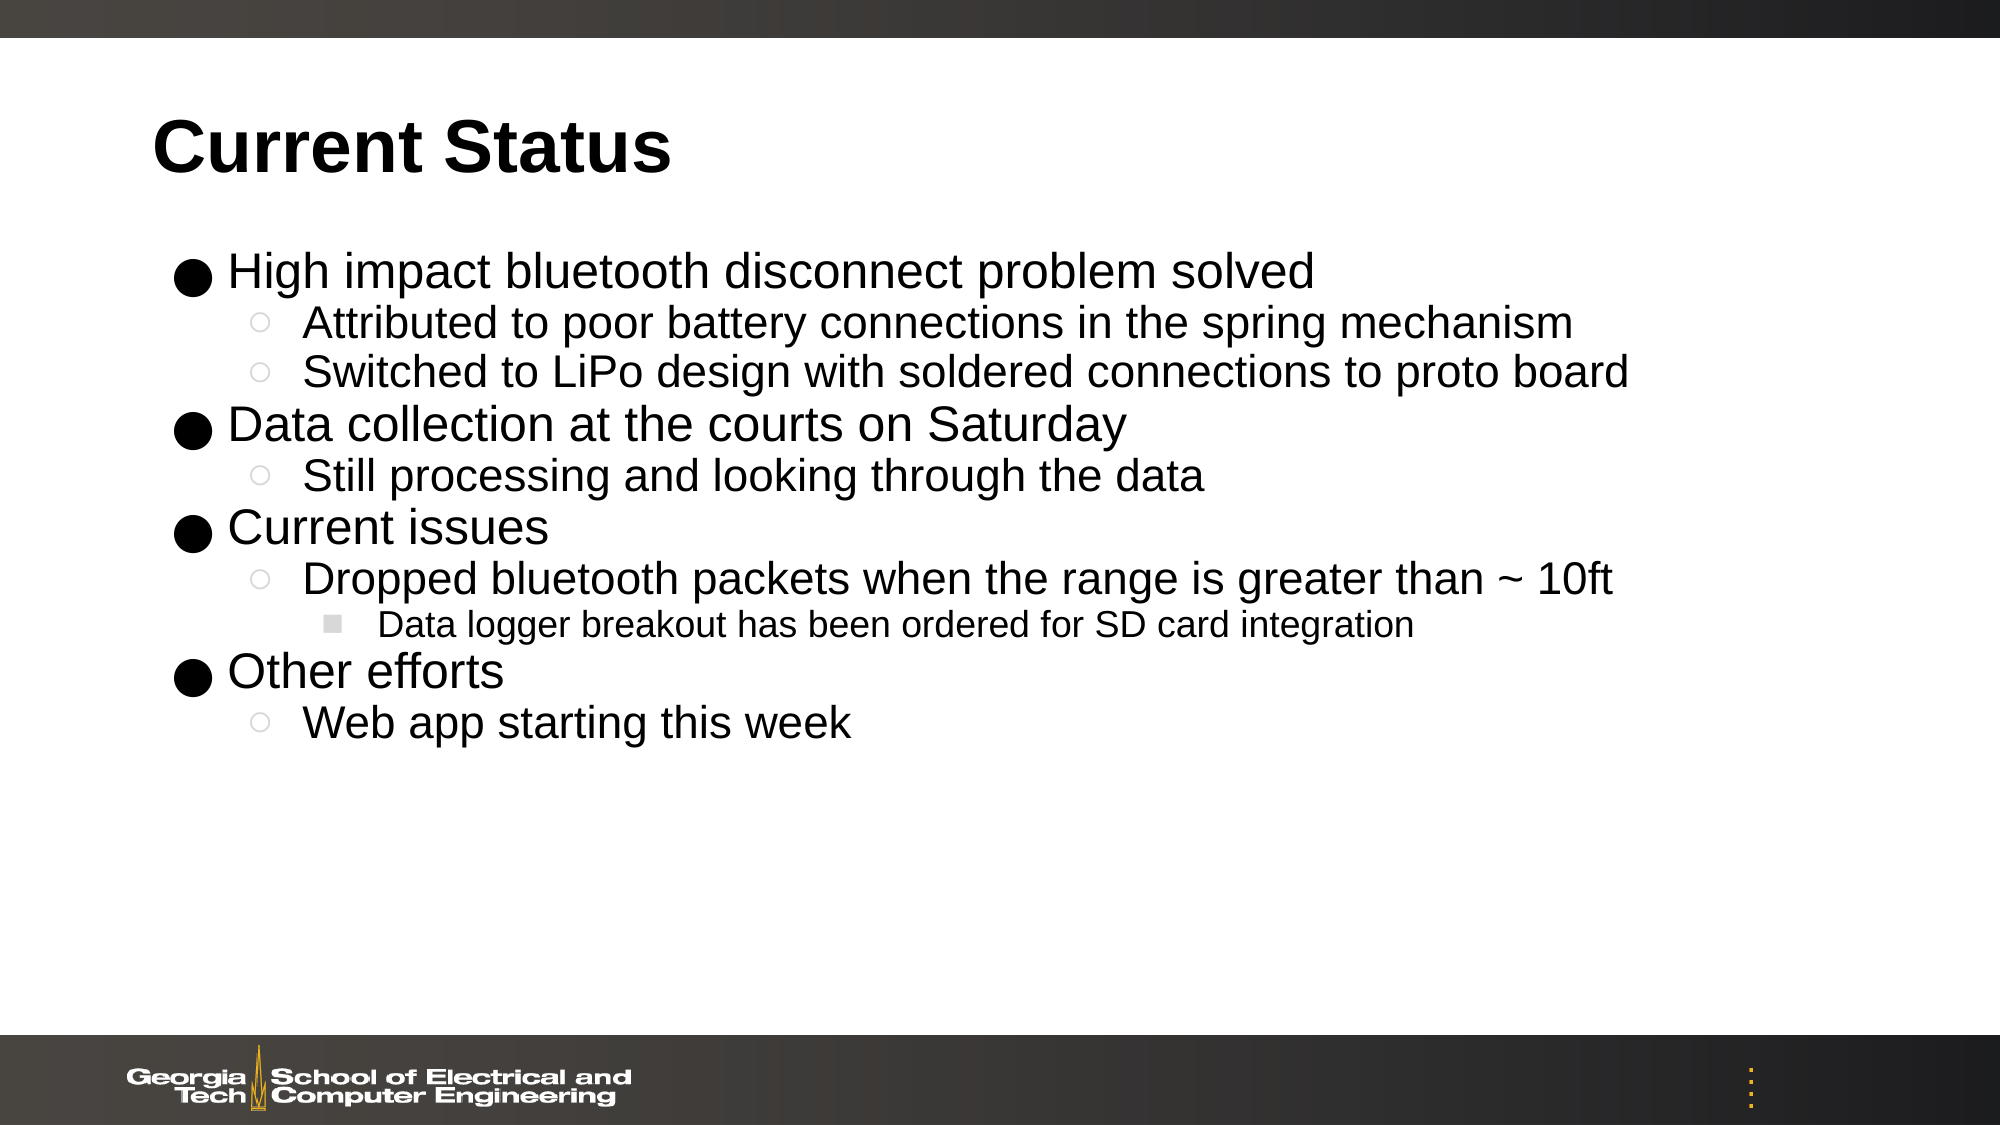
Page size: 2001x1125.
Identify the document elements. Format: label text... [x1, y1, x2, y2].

picture [0, 1035, 2000, 1125]
title Current Status [137, 81, 1863, 215]
list High impact bluetooth disconnect problem solved Attributed to poor battery connections in the spring mechanism Switched to LiPo design with soldered connections to proto board Data collection at the courts on Saturday Still processing and looking through the data Current issues Dropped bluetooth packets when the range is greater than ~ 10ft Data logger breakout has been ordered for SD card integration Other efforts Web app starting this week [137, 237, 1863, 1007]
picture [0, 0, 2000, 38]
